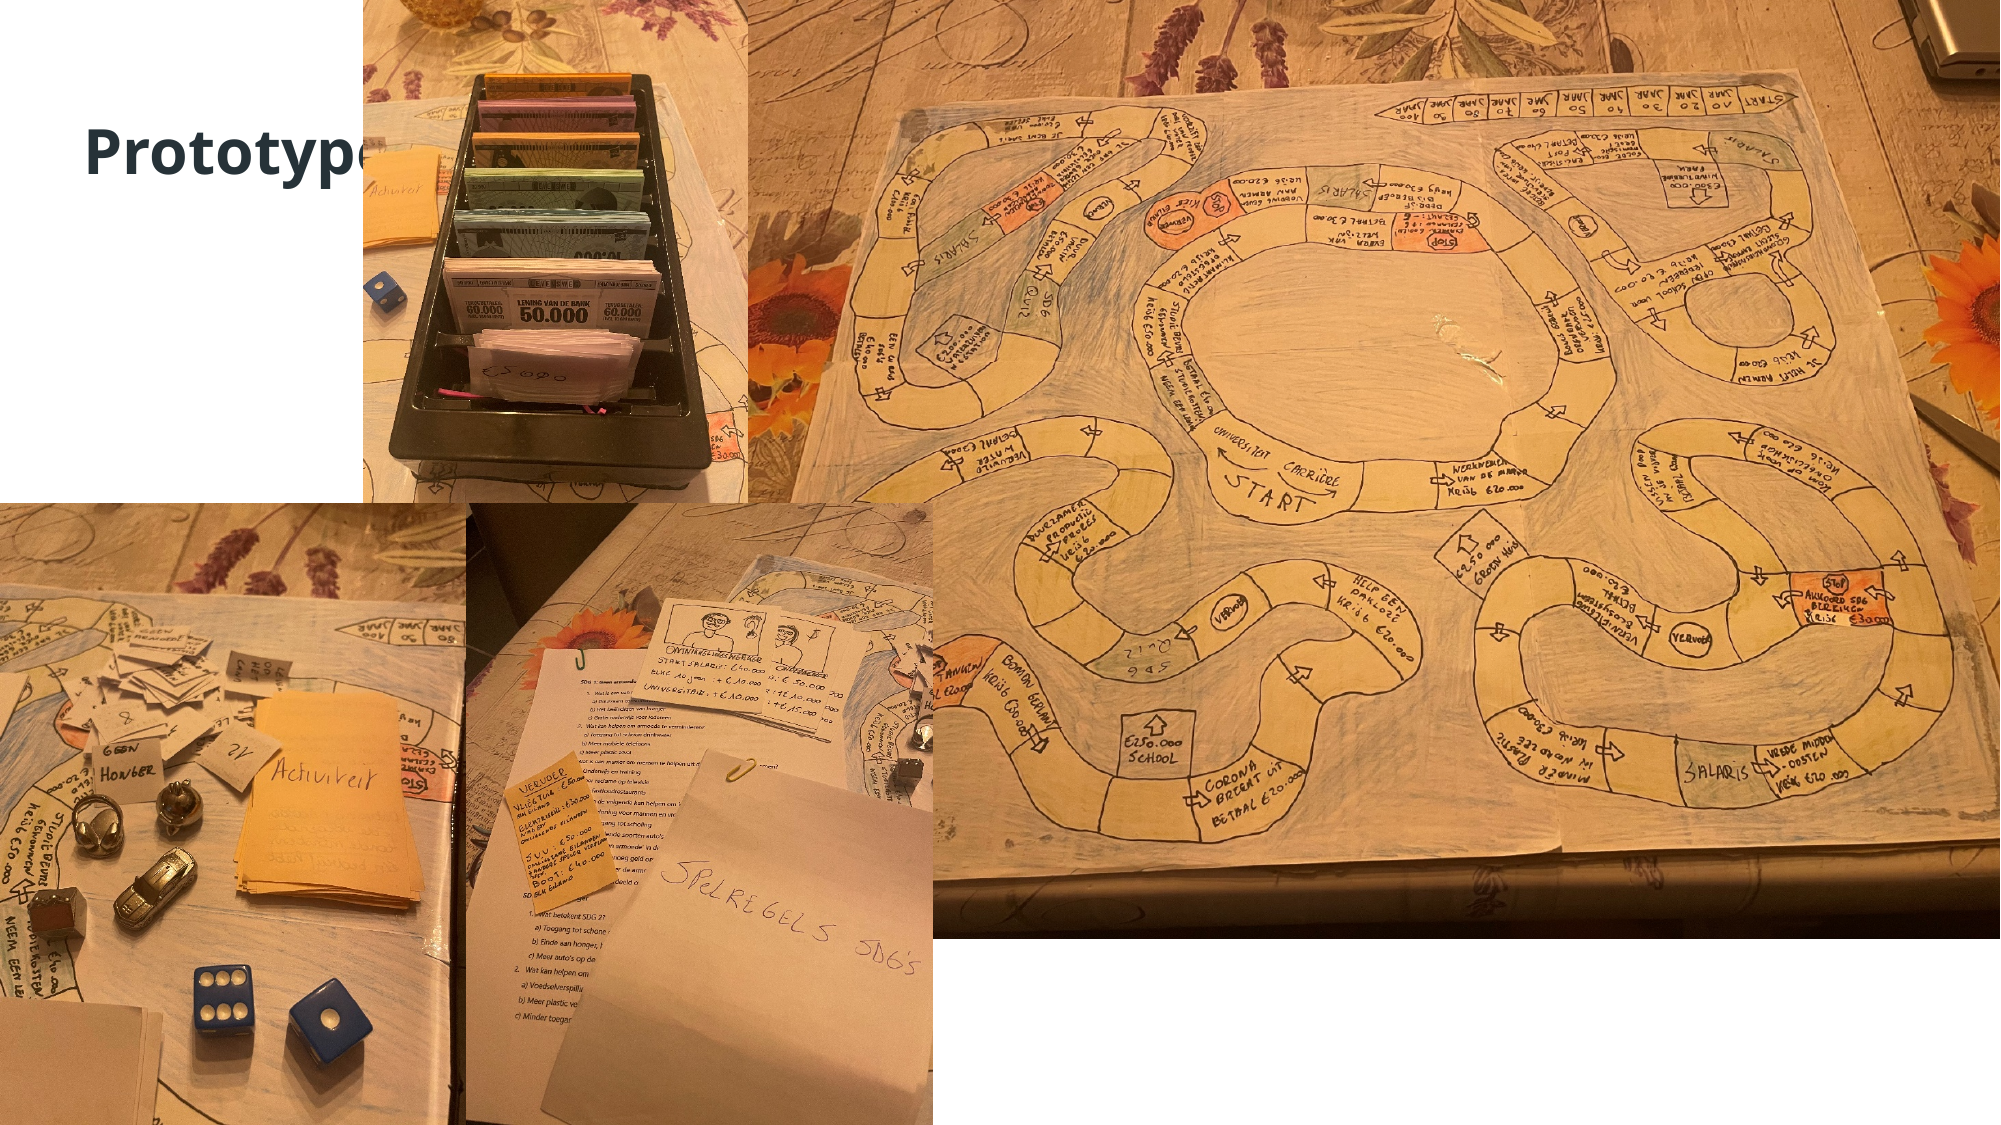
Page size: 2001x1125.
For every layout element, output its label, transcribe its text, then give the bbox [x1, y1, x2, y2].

title Prototype [68, 97, 357, 223]
picture [0, 0, 1999, 1125]
